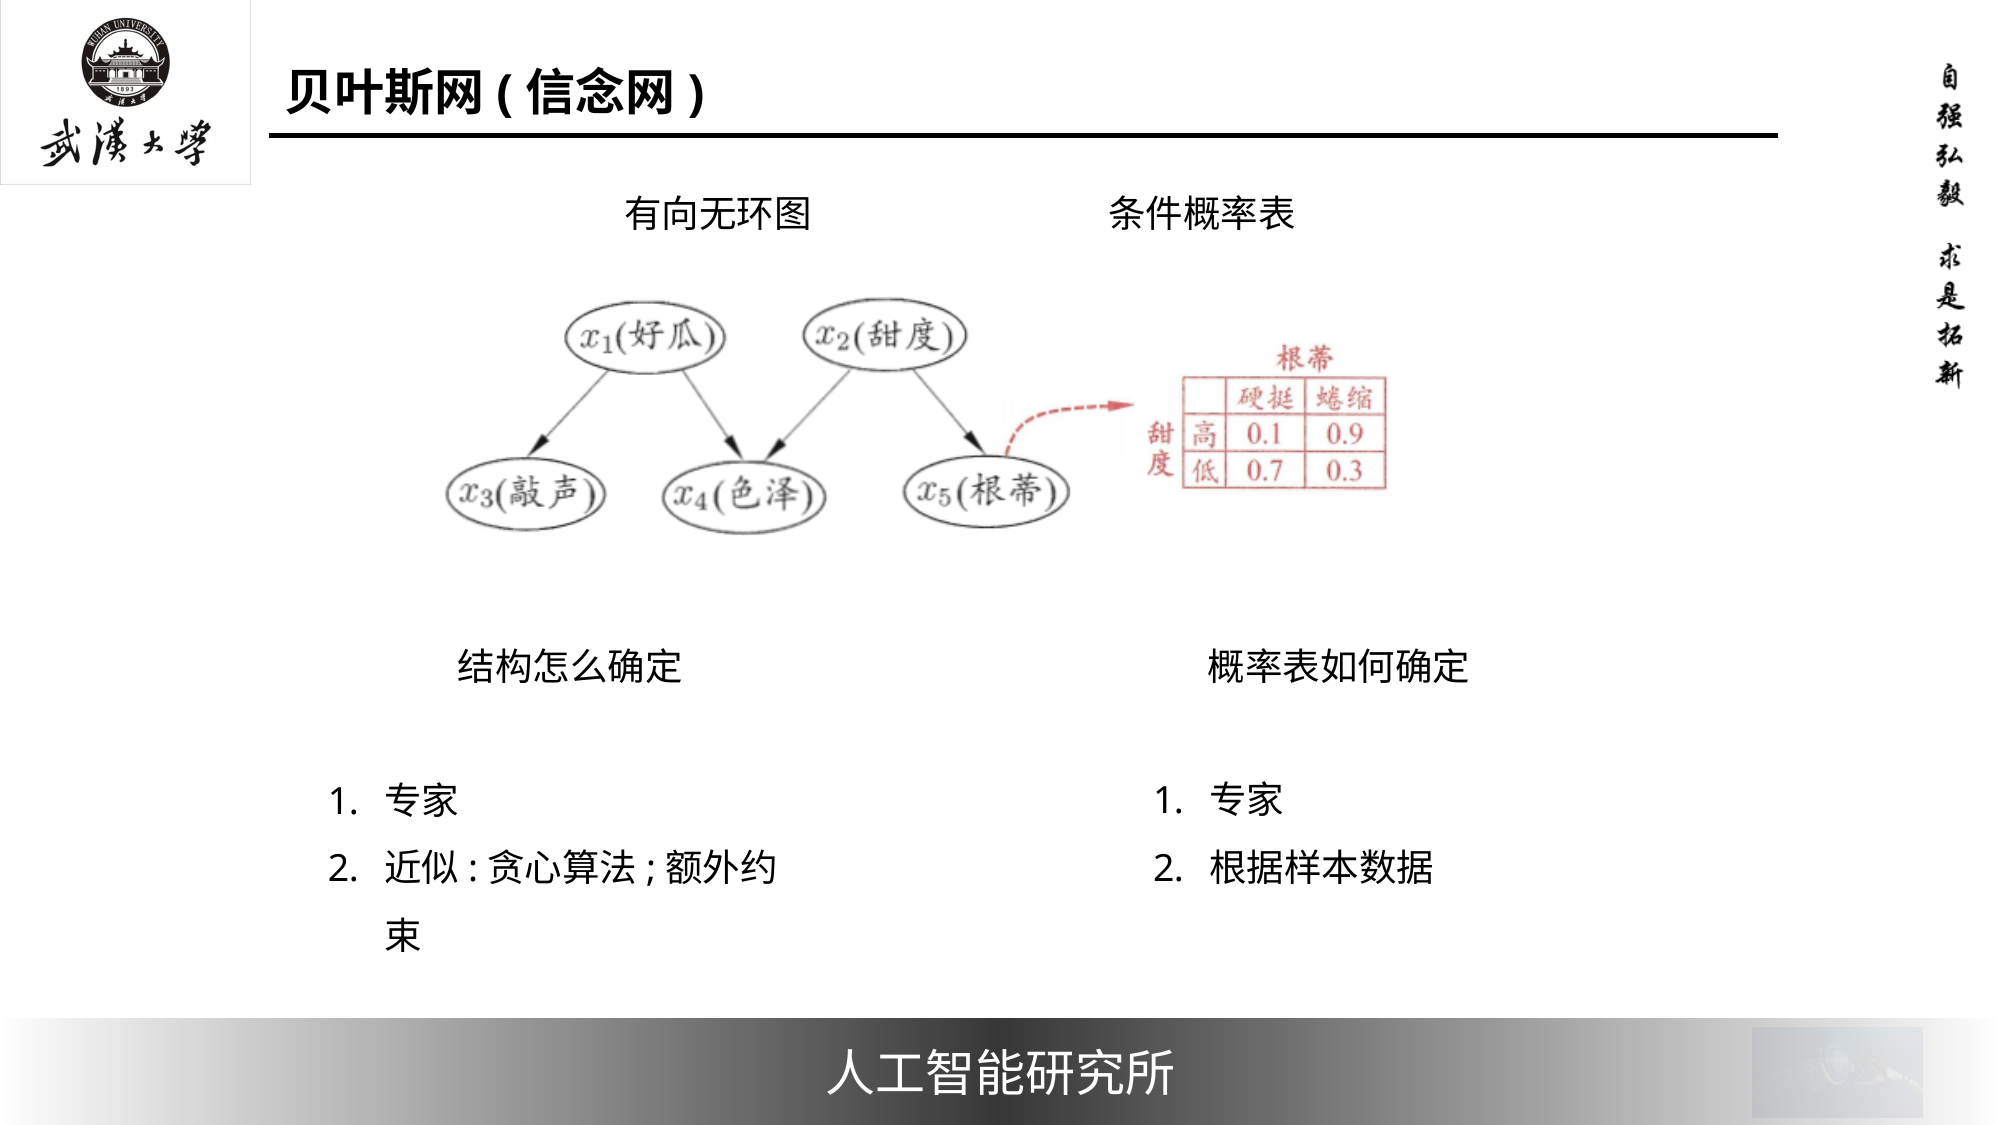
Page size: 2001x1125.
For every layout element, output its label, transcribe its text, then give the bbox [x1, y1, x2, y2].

title 贝叶斯网(信念网) [269, 29, 1995, 160]
picture [0, 0, 251, 185]
text_box 专家 近似:贪心算法;额外约束 [313, 746, 825, 964]
text_box 结构怎么确定 概率表如何确定 [0, 612, 1699, 695]
text_box 专家 根据样本数据 [1138, 746, 1650, 897]
picture [1924, 160, 1980, 400]
text_box 有向无环图 条件概率表 [609, 159, 1413, 243]
slide_number [1412, 1042, 1863, 1103]
picture [390, 270, 1413, 578]
